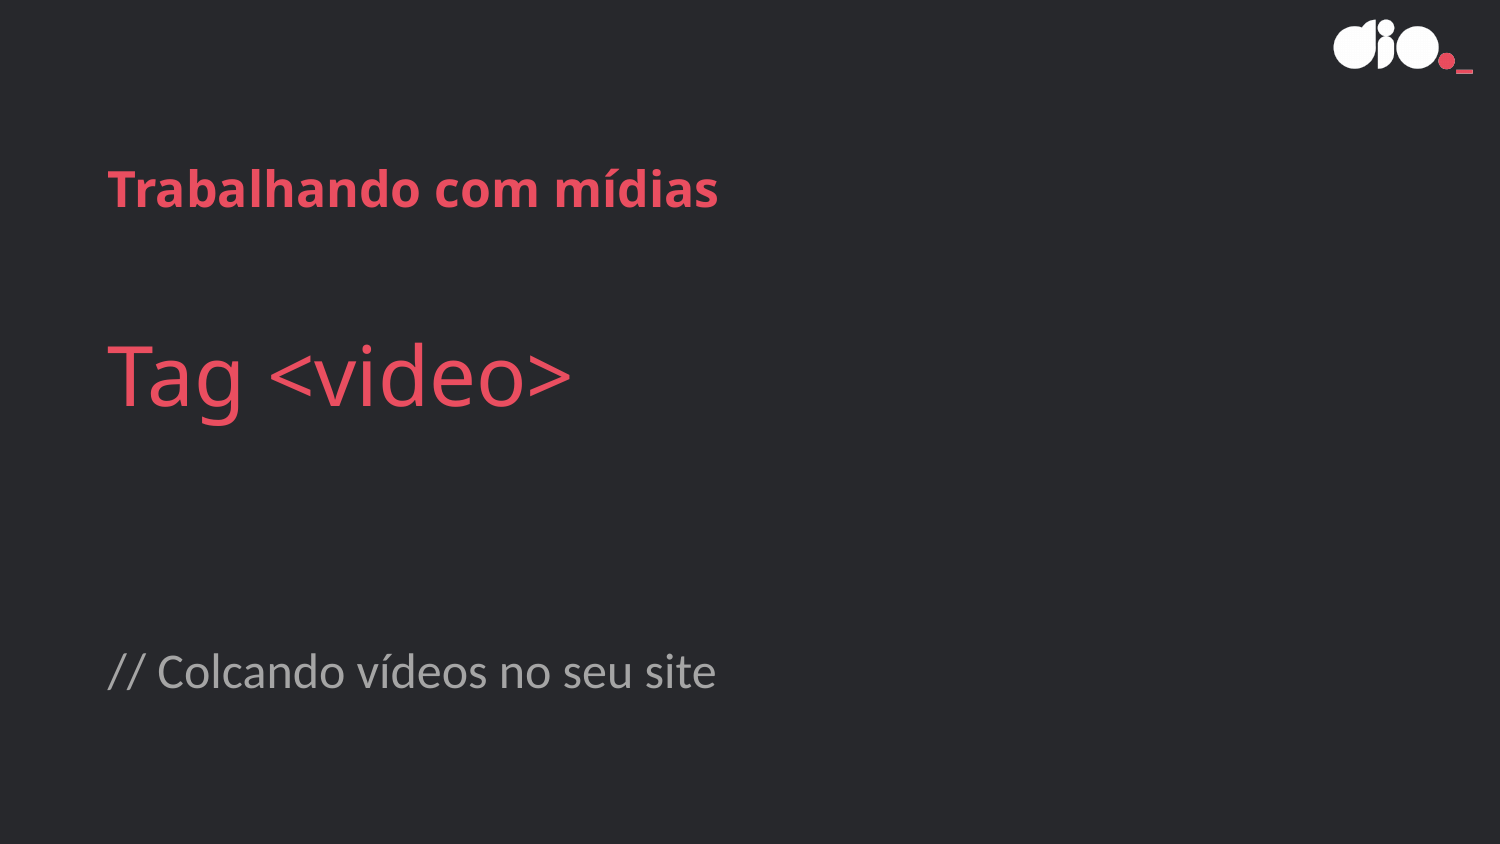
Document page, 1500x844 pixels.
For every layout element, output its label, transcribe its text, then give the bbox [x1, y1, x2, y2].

text_box Trabalhando com mídias [92, 142, 1309, 223]
text_box // Colcando vídeos no seu site [92, 635, 1309, 701]
picture [1332, 19, 1474, 75]
text_box Tag <video> [92, 292, 1309, 558]
